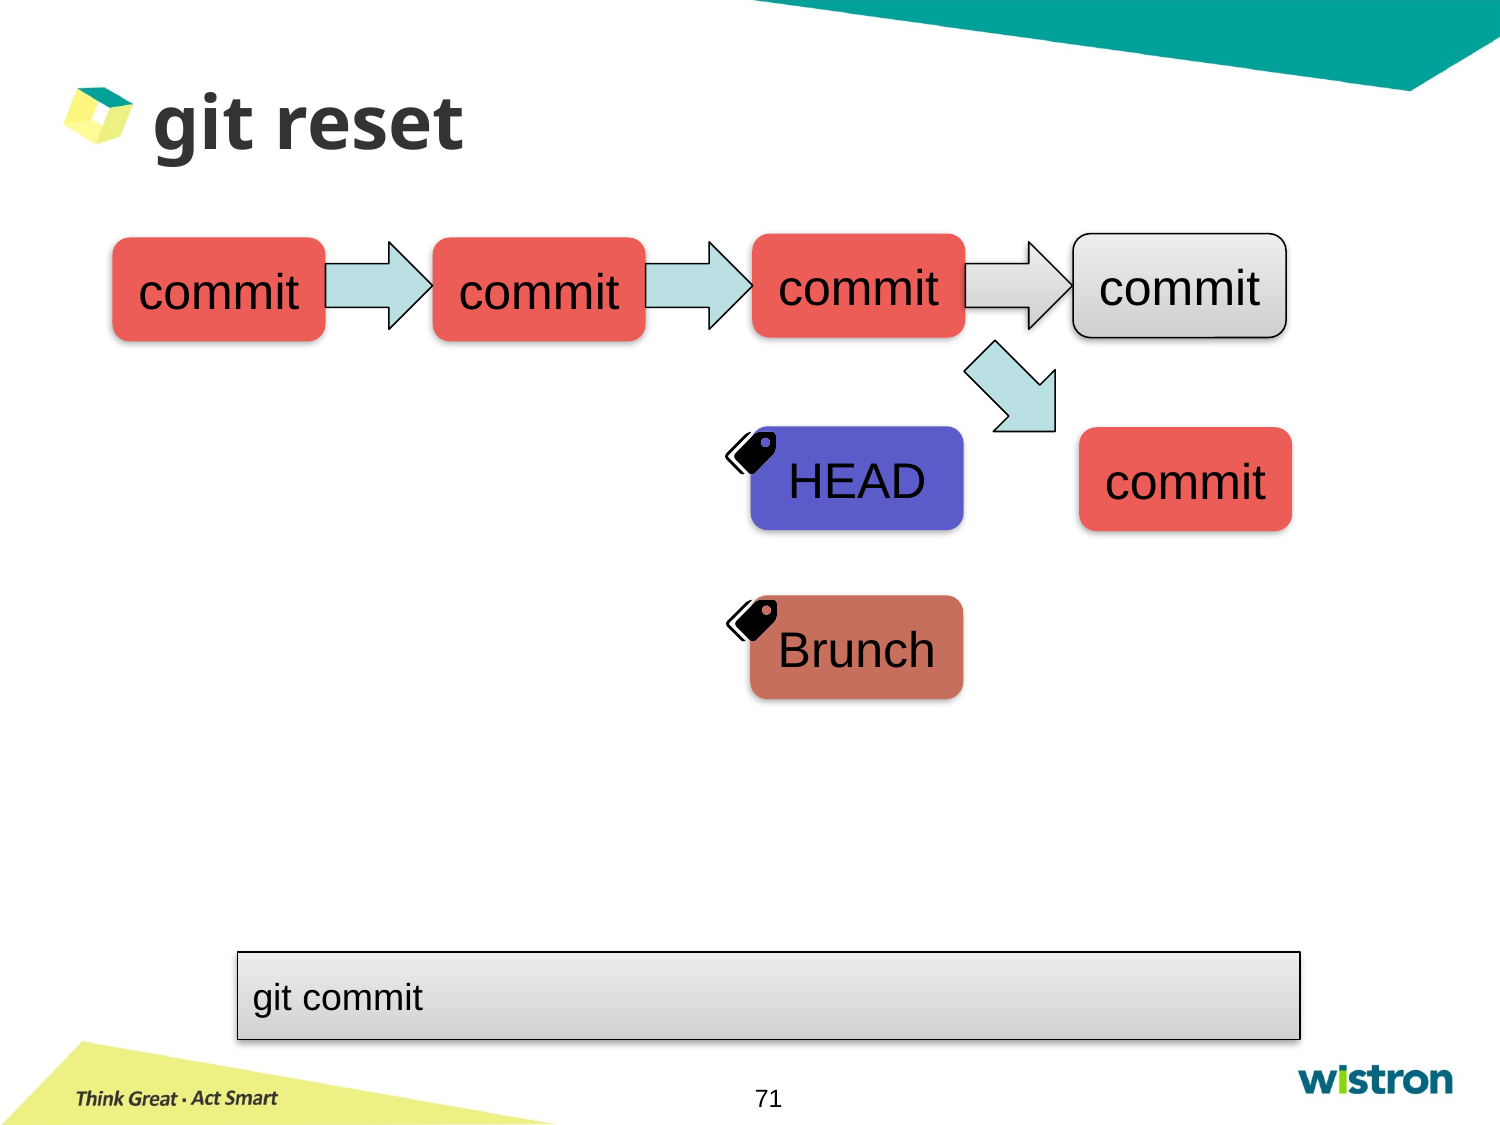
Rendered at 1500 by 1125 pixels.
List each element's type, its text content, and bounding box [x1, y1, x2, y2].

slide_number 71 [724, 1074, 813, 1125]
text_box [325, 241, 433, 330]
text_box [964, 340, 1056, 432]
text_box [725, 595, 964, 700]
text_box [645, 241, 753, 330]
picture [0, 0, 1500, 1125]
text_box git commit [237, 951, 1301, 1040]
text_box commit [1072, 232, 1287, 339]
text_box commit [432, 237, 646, 342]
text_box commit [112, 237, 326, 342]
text_box commit [752, 233, 966, 338]
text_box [724, 425, 964, 531]
text_box commit [1079, 427, 1293, 532]
title git reset [137, 67, 1425, 174]
text_box [964, 241, 1074, 331]
